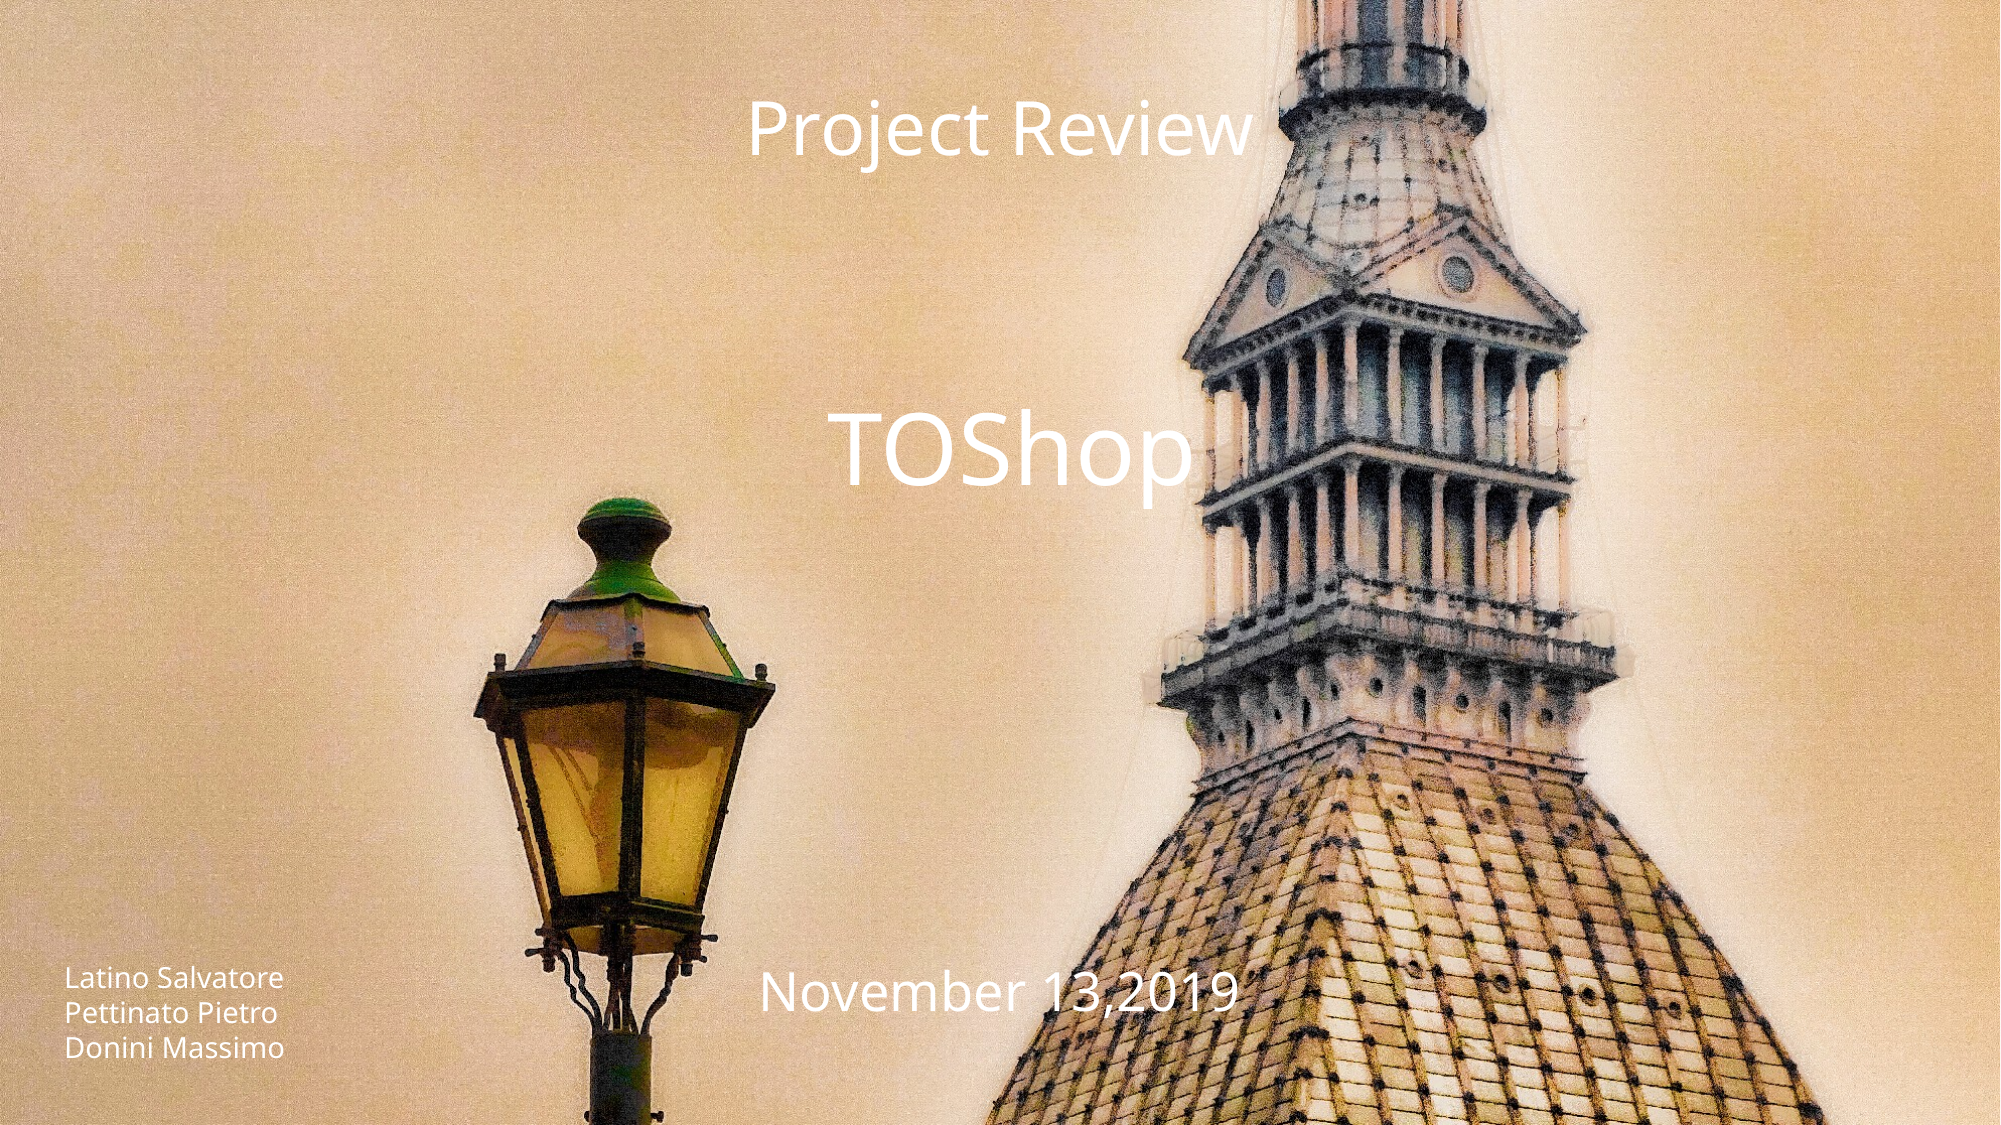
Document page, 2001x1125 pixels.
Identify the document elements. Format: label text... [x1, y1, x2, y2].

text_box November 13,2019 [514, 942, 1486, 1079]
text_box Latino Salvatore Pettinato Pietro Donini Massimo [49, 944, 528, 1076]
text_box TOShop [500, 370, 1525, 603]
picture [0, 0, 2001, 1125]
text_box Project Review [562, 65, 1438, 201]
